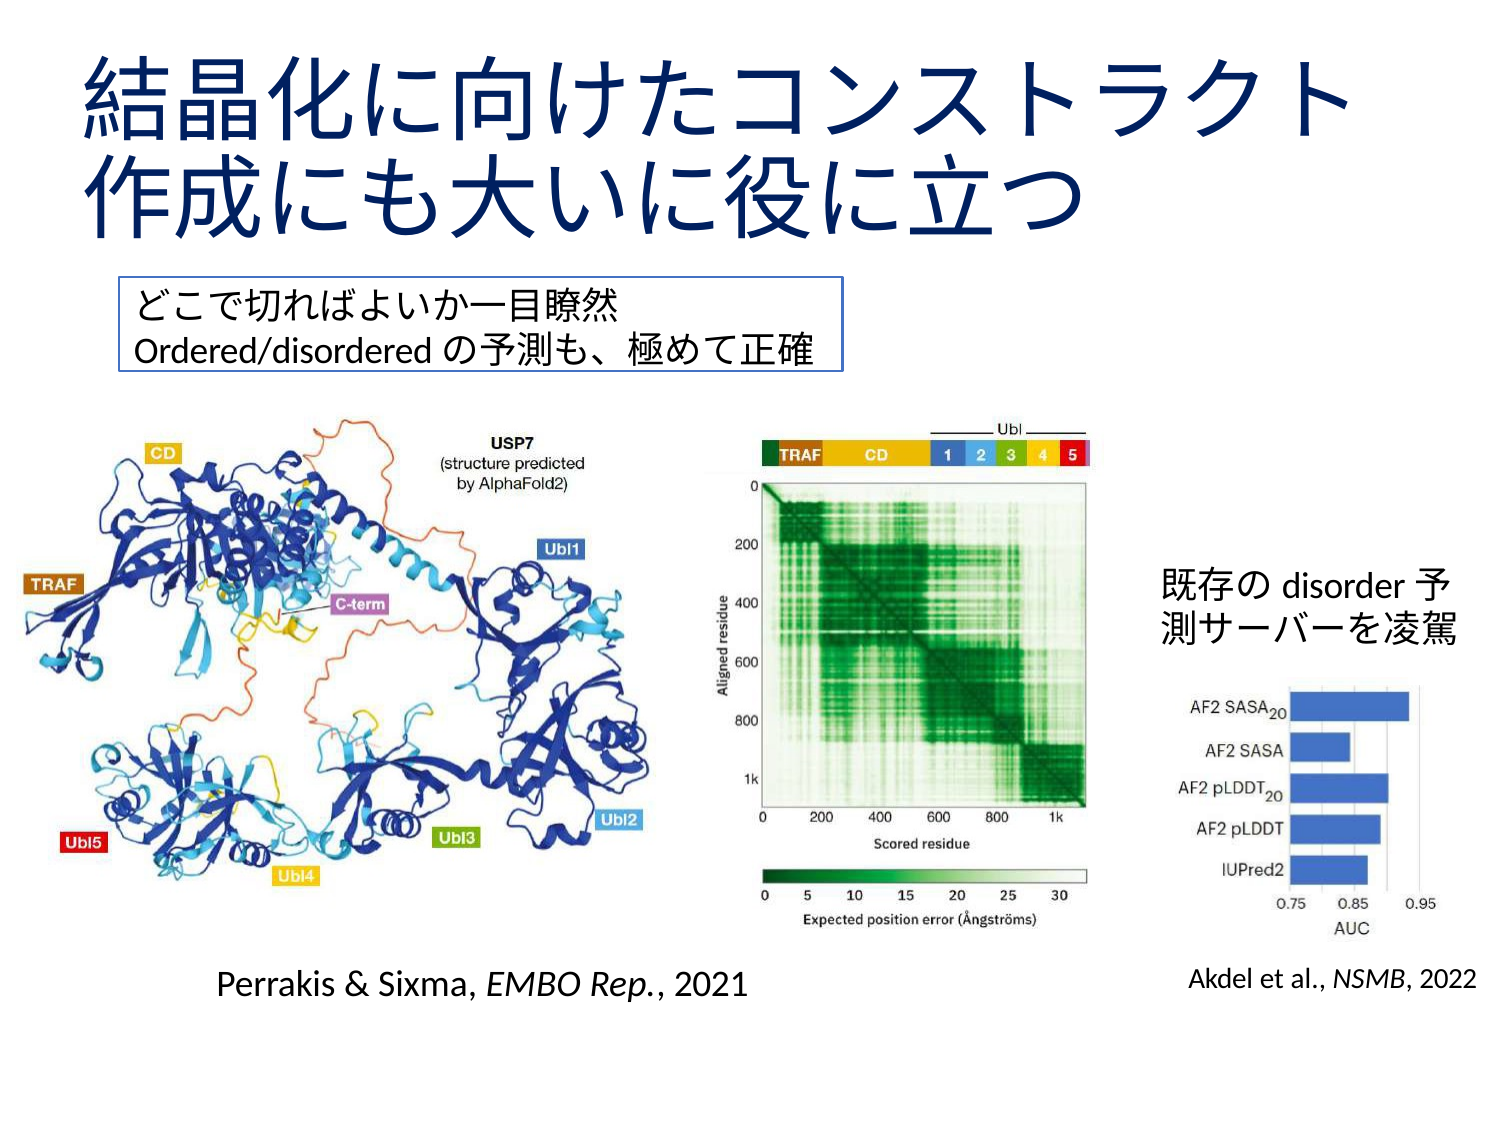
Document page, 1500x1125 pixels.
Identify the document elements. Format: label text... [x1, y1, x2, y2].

picture [1175, 676, 1443, 942]
text_box Perrakis & Sixma, EMBO Rep., 2021 [214, 957, 754, 1005]
text_box Akdel et al., NSMB, 2022 [1186, 957, 1482, 995]
picture [15, 411, 1105, 929]
title 結晶化に向けたコンストラクト作成にも⼤いに役に⽴つ [79, 38, 1367, 250]
text_box 既存のdisorder予測サーバーを凌駕 [1158, 557, 1477, 650]
text_box どこで切ればよいか⼀⽬瞭然 Ordered/disorderedの予測も、極めて正確 [118, 277, 843, 372]
